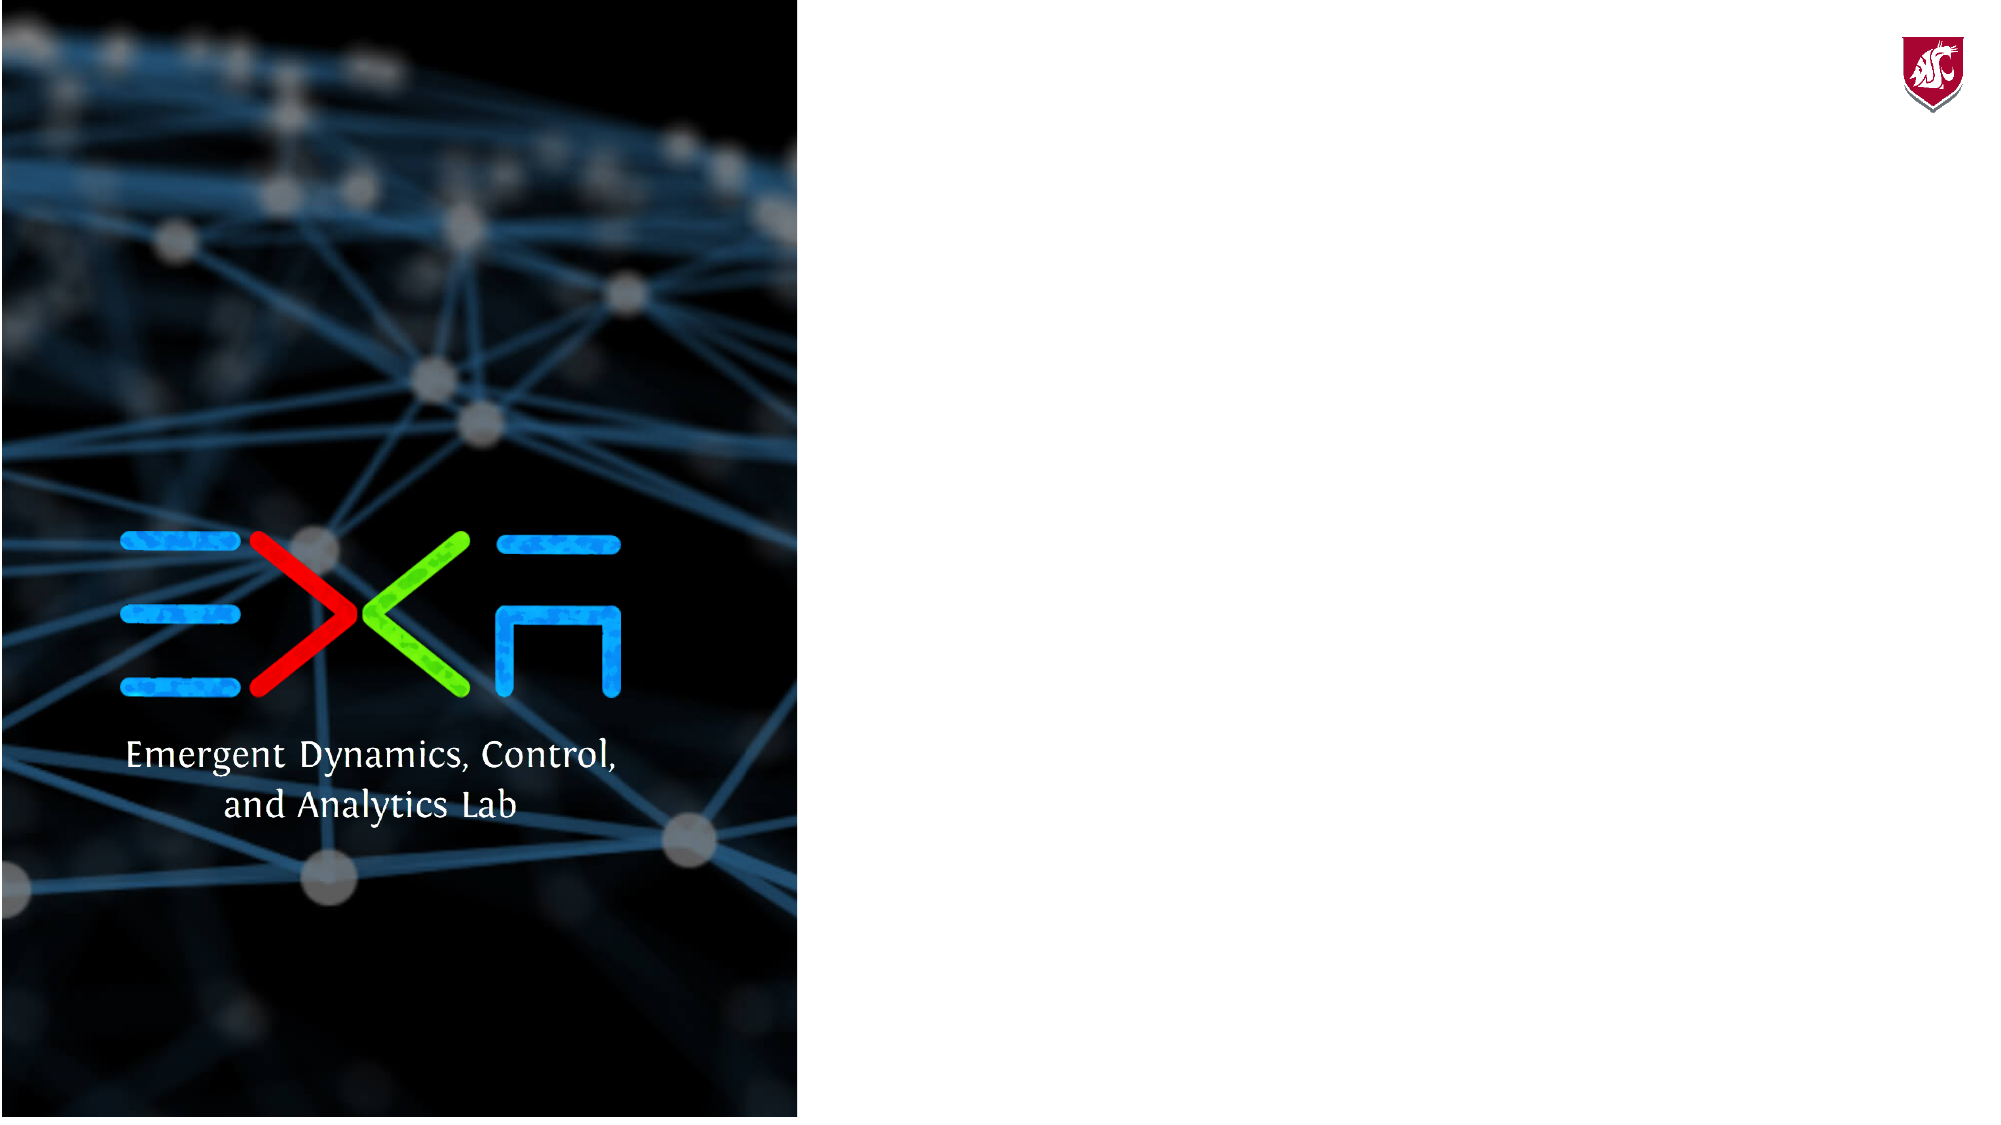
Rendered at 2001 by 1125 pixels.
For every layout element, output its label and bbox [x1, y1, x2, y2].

text_box [2, 0, 798, 1117]
picture [1886, 26, 1978, 121]
